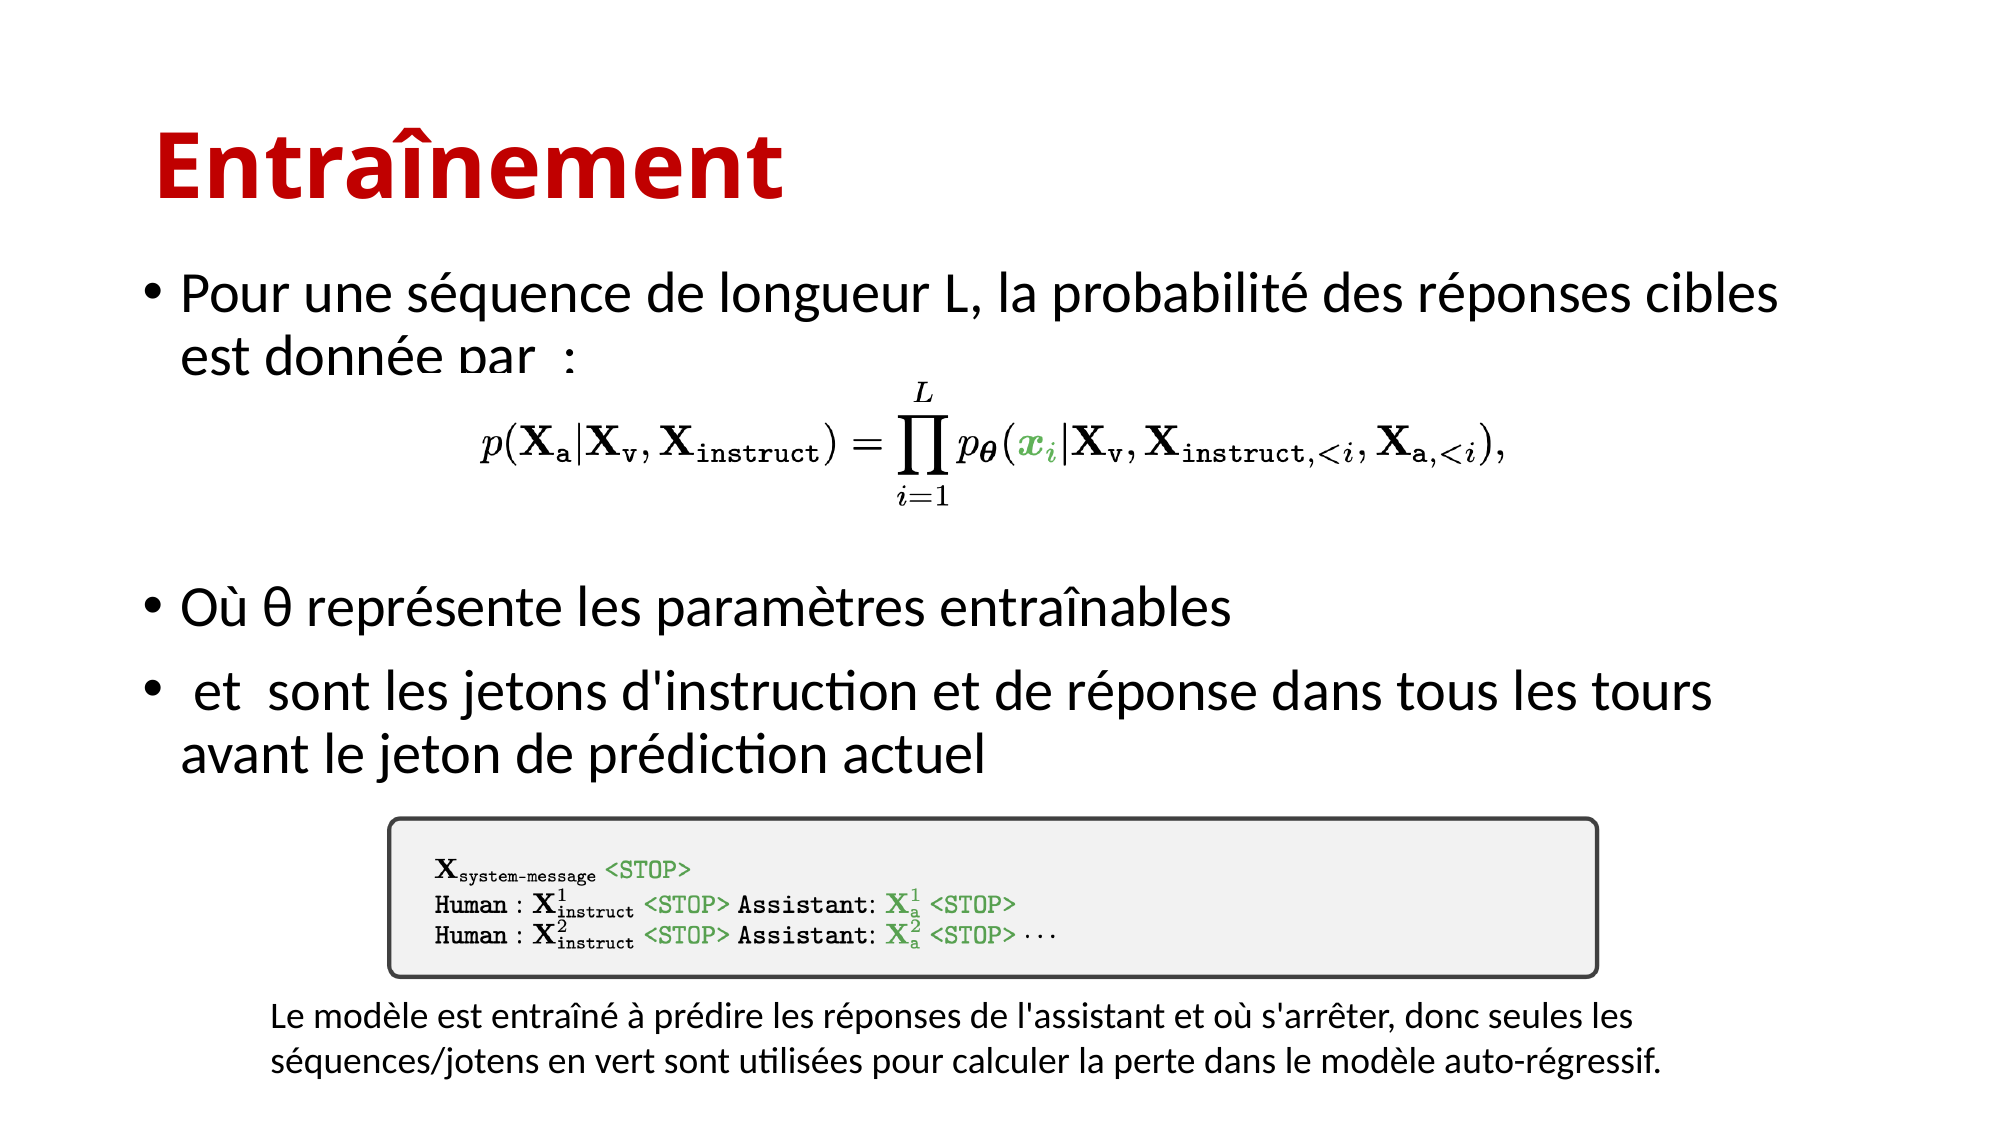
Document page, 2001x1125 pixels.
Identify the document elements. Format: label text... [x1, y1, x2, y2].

picture [412, 373, 1568, 507]
text_box Le modèle est entraîné à prédire les réponses de l'assistant et où s'arrêter, donc seules les séquences/jotens en vert sont utilisées pour calculer la perte dans le modèle auto-régressif. [255, 983, 1795, 1088]
title Entraînement [137, 59, 1863, 278]
picture [352, 789, 1628, 984]
